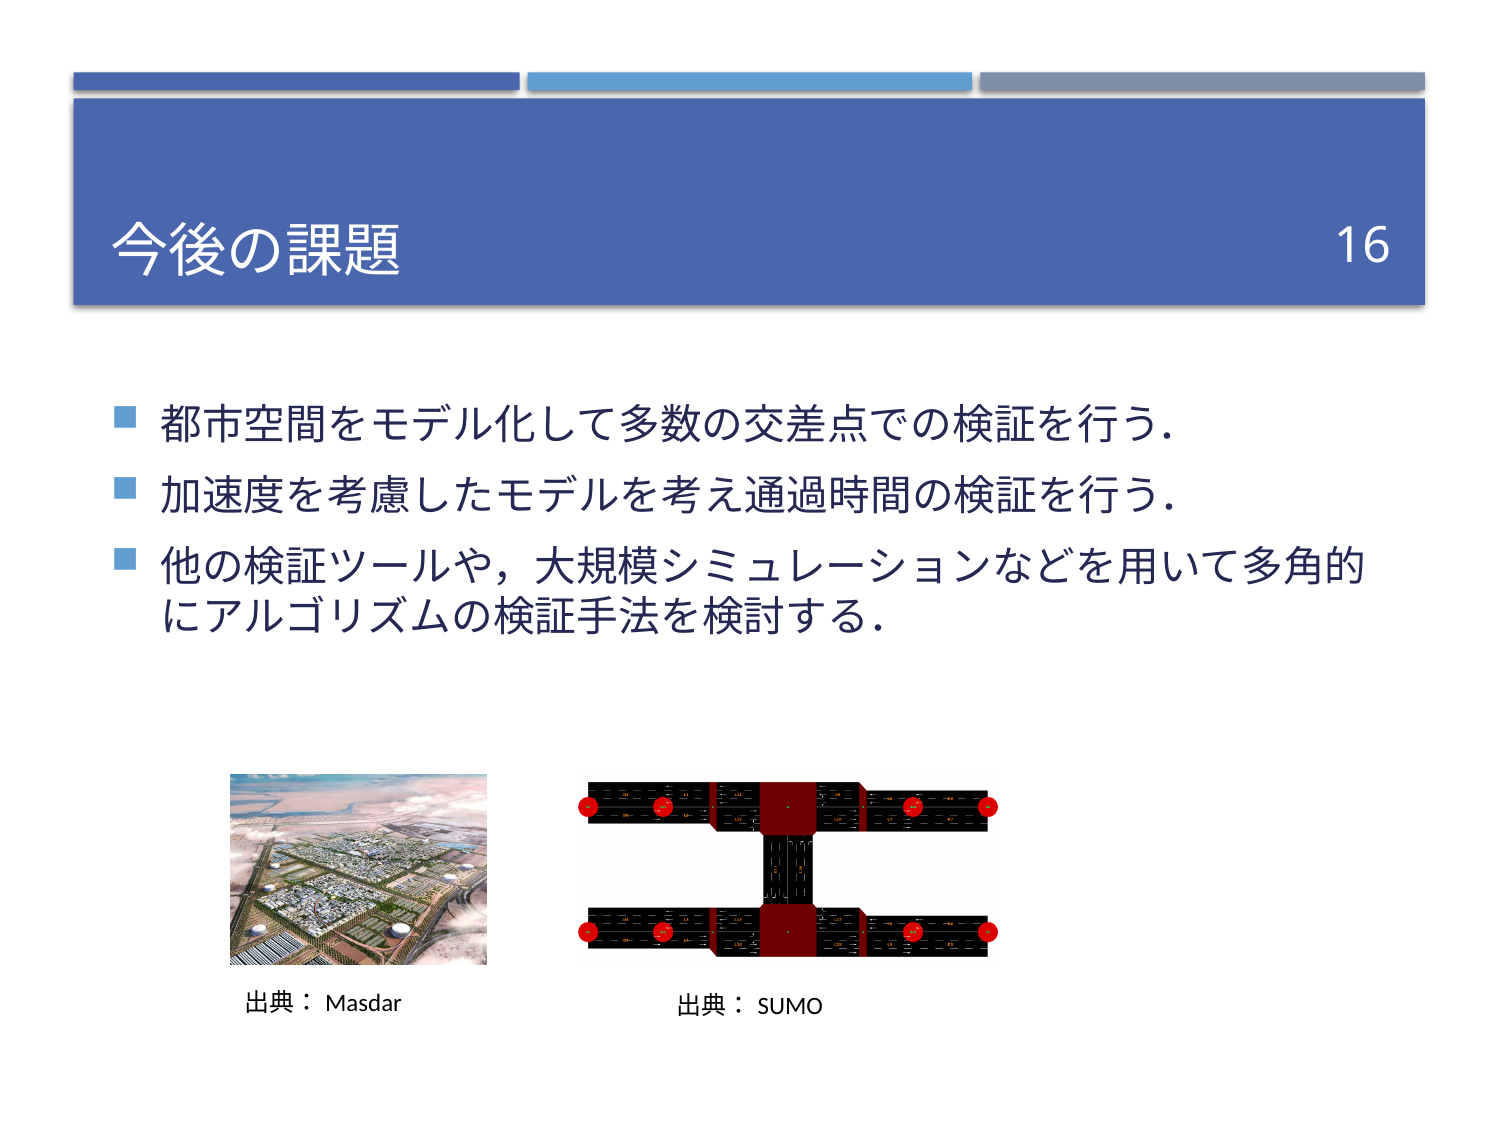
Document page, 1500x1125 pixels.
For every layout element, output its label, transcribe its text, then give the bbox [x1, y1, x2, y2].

list 都市空間をモデル化して多数の交差点での検証を行う． 加速度を考慮したモデルを考え通過時間の検証を行う． 他の検証ツールや，大規模シミュレーションなどを用いて多角的にアルゴリズムの検証手法を検討する． [95, 365, 1406, 672]
picture [229, 773, 487, 965]
text_box 出典：Masdar [229, 978, 486, 1024]
slide_number 16 [1174, 202, 1406, 291]
text_box 出典：SUMO [661, 981, 863, 1027]
picture [575, 773, 1001, 964]
title 今後の課題 [95, 112, 1406, 291]
